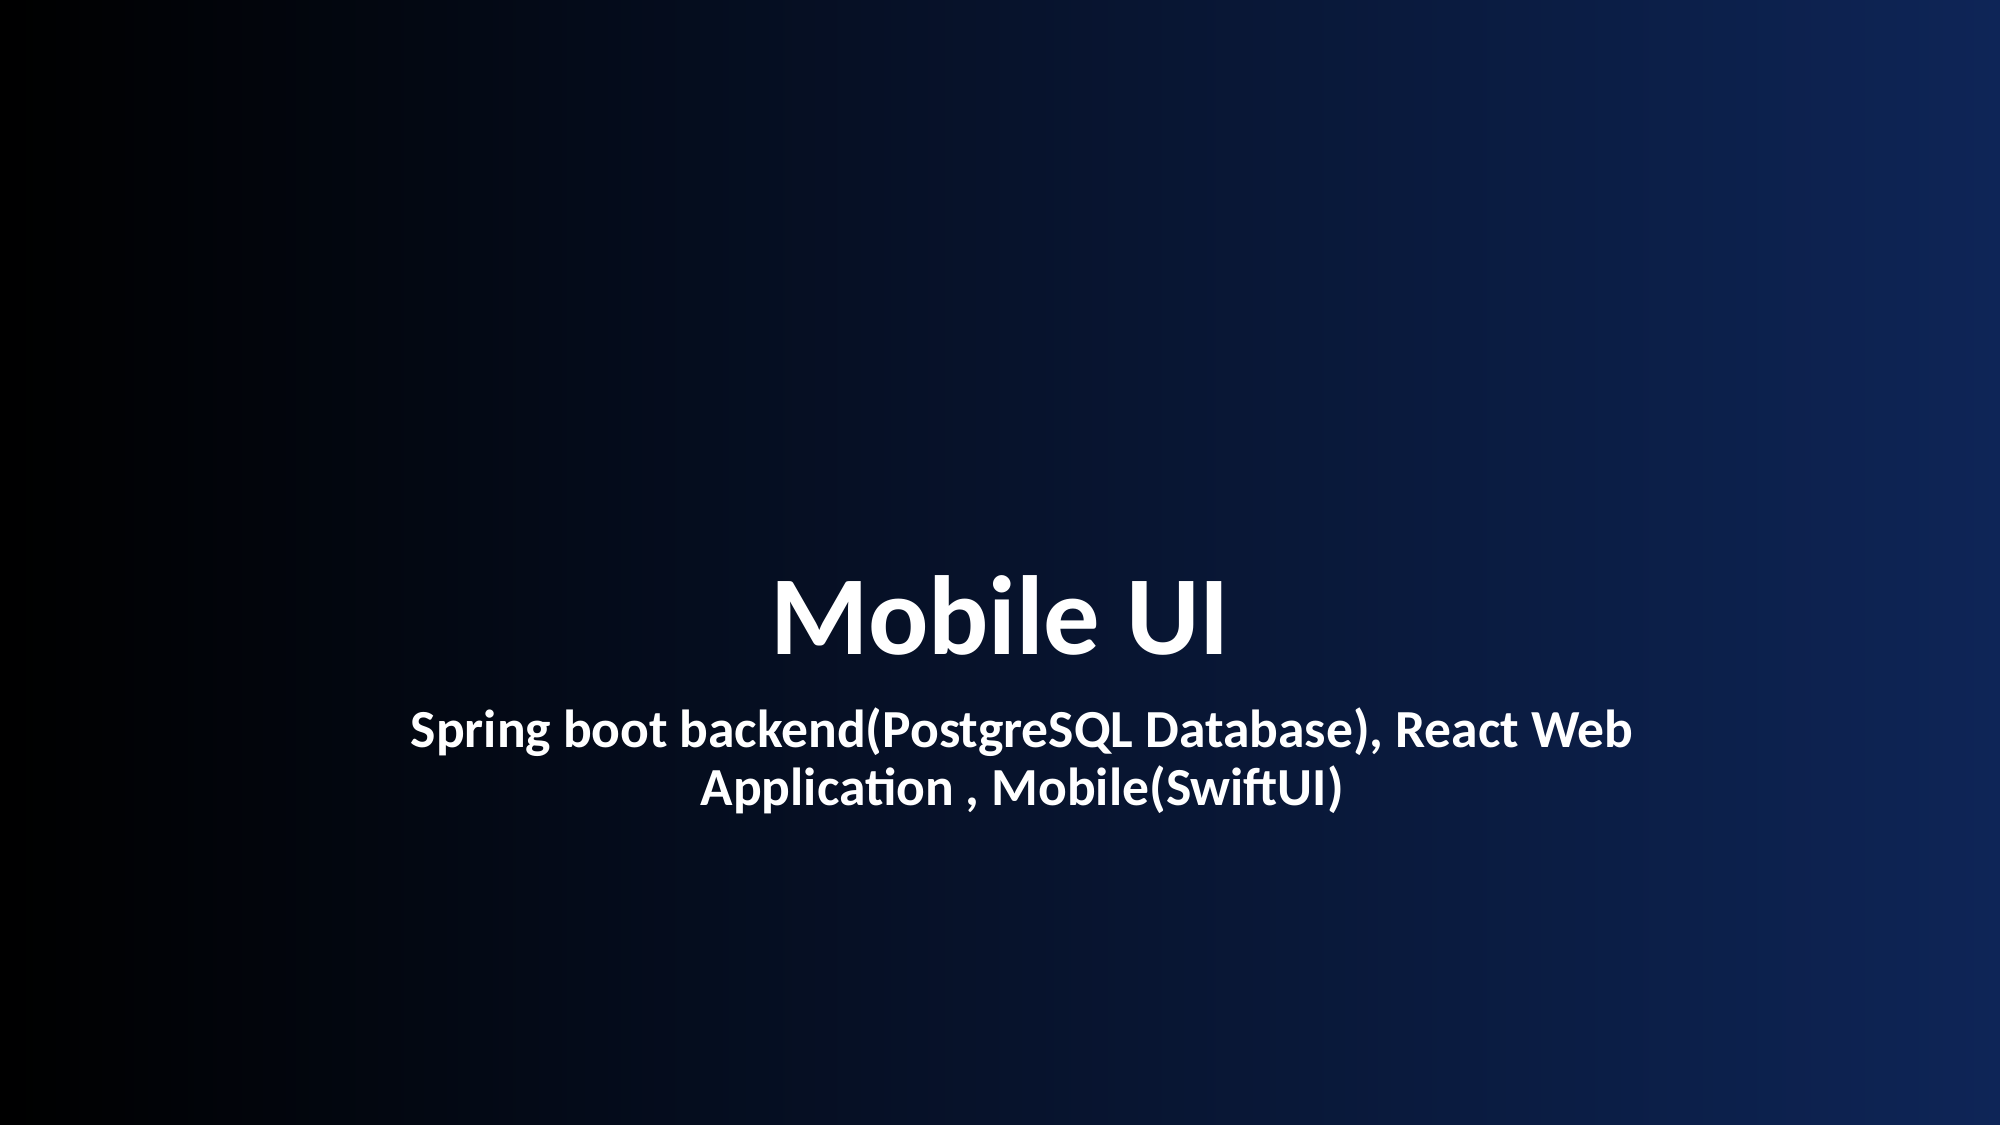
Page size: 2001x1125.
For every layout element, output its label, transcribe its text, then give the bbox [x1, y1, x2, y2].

title Mobile UI [561, 509, 1439, 650]
text_box Spring boot backend(PostgreSQL Database), React Web Application , Mobile(SwiftUI) [320, 650, 1724, 869]
